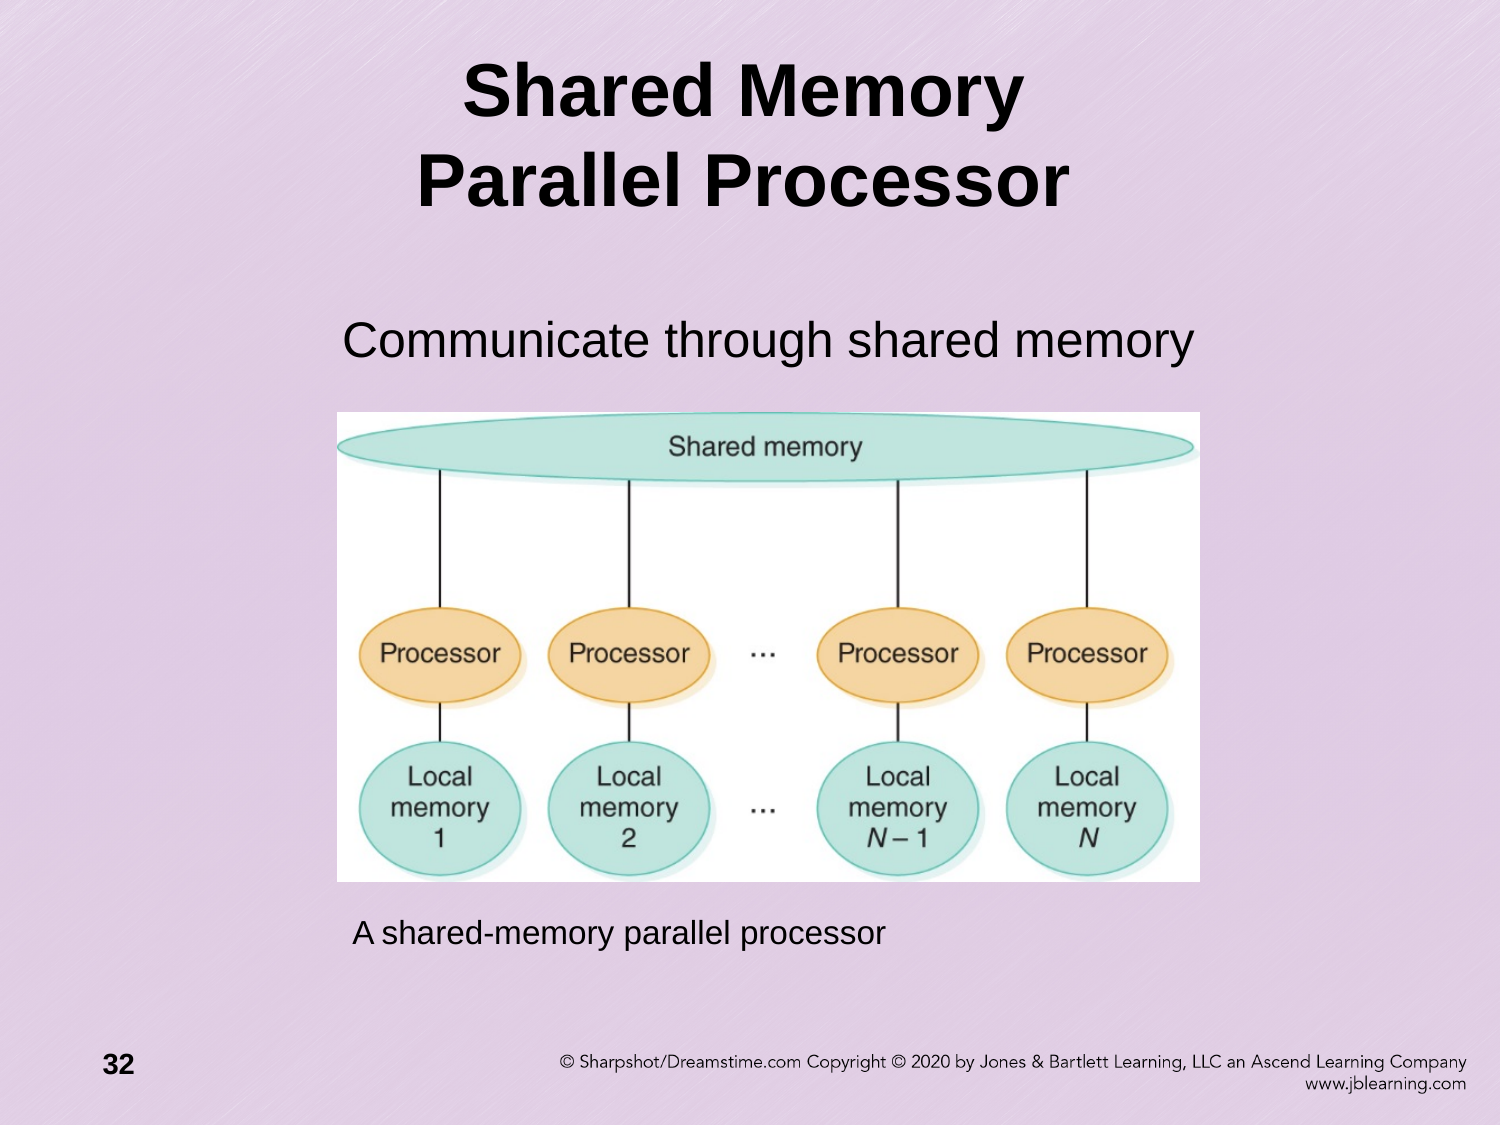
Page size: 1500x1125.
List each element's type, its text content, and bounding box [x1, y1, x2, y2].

text_box Communicate through shared memory [162, 299, 1375, 438]
title Shared Memory Parallel Processor [125, 37, 1363, 225]
text_box A shared-memory parallel processor [337, 903, 913, 959]
slide_number 32 [87, 1037, 438, 1091]
picture [0, 0, 1500, 1125]
